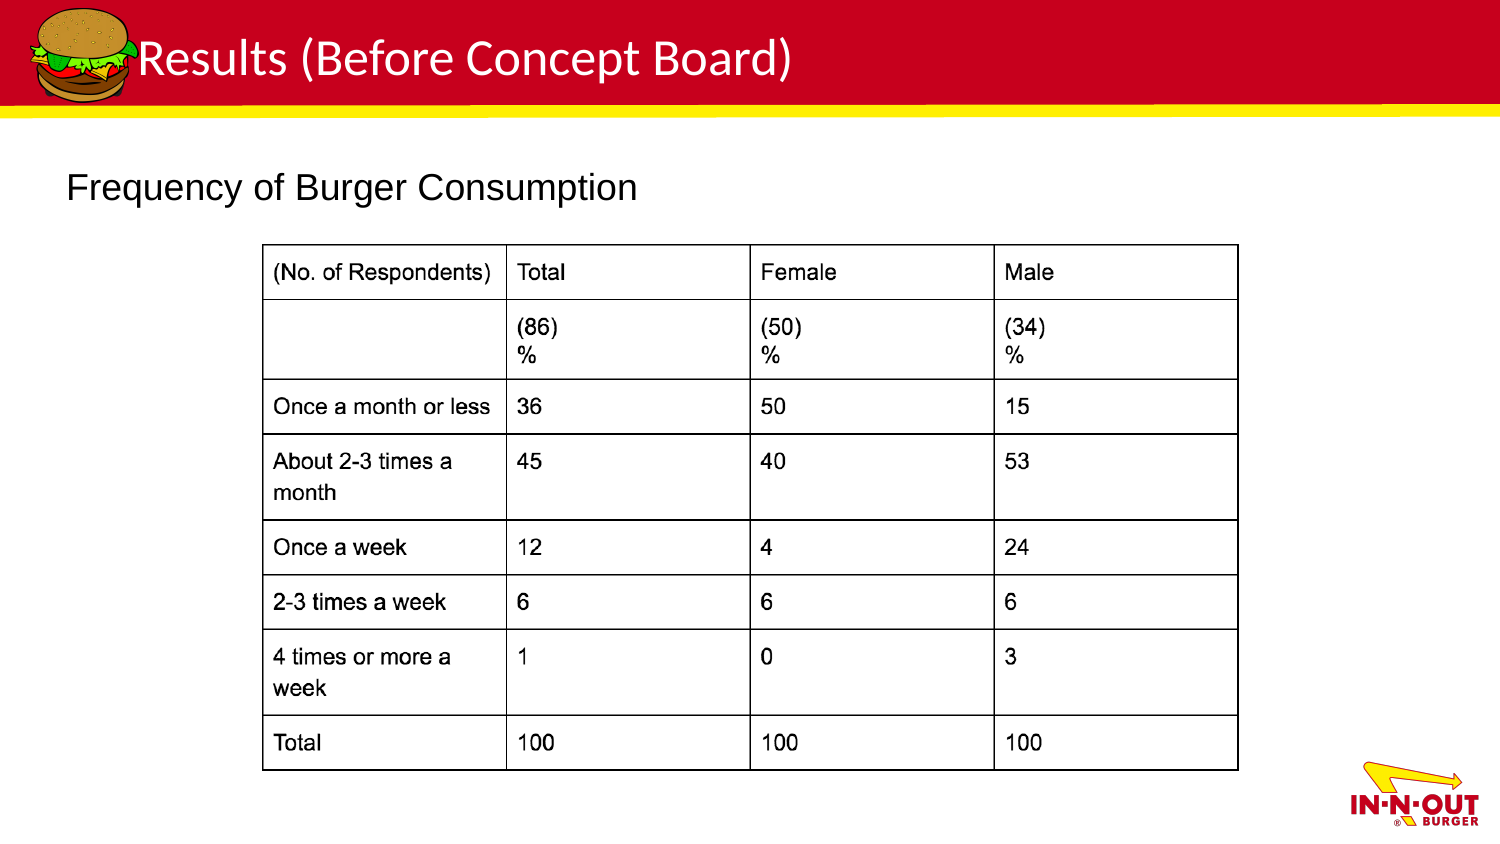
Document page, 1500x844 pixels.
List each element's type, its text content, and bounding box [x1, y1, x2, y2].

picture [1344, 756, 1483, 833]
picture [27, 0, 140, 112]
picture [260, 242, 1240, 772]
title Results (Before Concept Board) [141, 8, 1258, 103]
list Frequency of Burger Consumption [51, 141, 1449, 703]
